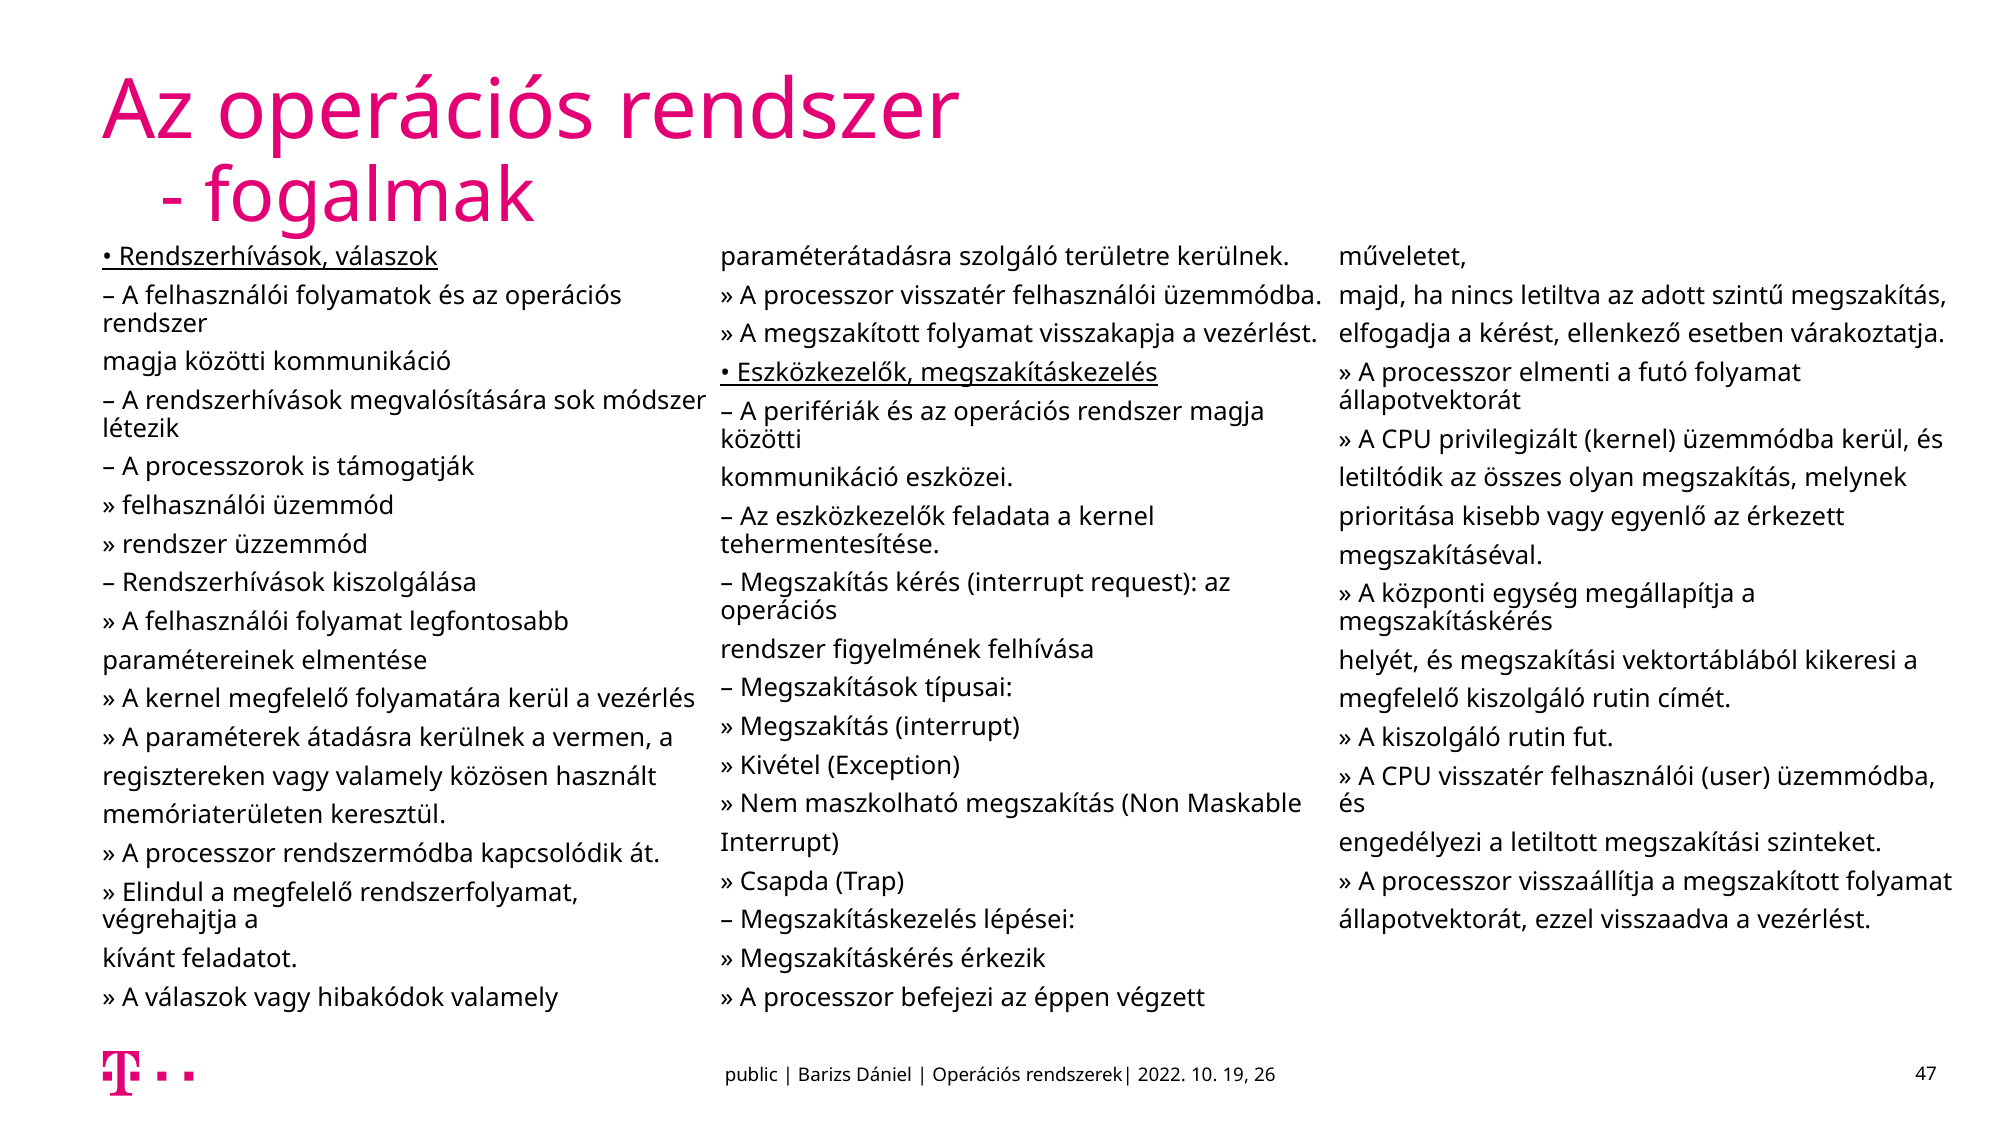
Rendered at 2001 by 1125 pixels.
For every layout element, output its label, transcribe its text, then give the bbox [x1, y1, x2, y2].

title Az operációs rendszer - fogalmak [102, 66, 1898, 268]
slide_number 47 [1915, 1047, 1957, 1101]
footer public | Barizs Dániel | Operációs rendszerek| 2022. 10. 19, 26 [385, 1047, 1615, 1101]
list • Rendszerhívások, válaszok – A felhasználói folyamatok és az operációs rendszer magja közötti kommunikáció – A rendszerhívások megvalósítására sok módszer létezik – A processzorok is támogatják » felhasználói üzemmód » rendszer üzzemmód – Rendszerhívások kiszolgálása » A felhasználói folyamat legfontosabb paramétereinek elmentése » A kernel megfelelő folyamatára kerül a vezérlés » A paraméterek átadásra kerülnek a vermen, a regisztereken vagy valamely közösen használt memóriaterületen keresztül. » A processzor rendszermódba kapcsolódik át. » Elindul a megfelelő rendszerfolyamat, végrehajtja a kívánt feladatot. » A válaszok vagy hibakódok valamely paraméterátadásra szolgáló területre kerülnek. » A processzor visszatér felhasználói üzemmódba. » A megszakított folyamat visszakapja a vezérlést. • Eszközkezelők, megszakításkezelés – A perifériák és az operációs rendszer magja közötti kommunikáció eszközei. – Az eszközkezelők feladata a kernel tehermentesítése. – Megszakítás kérés (interrupt request): az operációs rendszer figyelmének felhívása – Megszakítások típusai: » Megszakítás (interrupt) » Kivétel (Exception) » Nem maszkolható megszakítás (Non Maskable Interrupt) » Csapda (Trap) – Megszakításkezelés lépései: » Megszakításkérés érkezik » A processzor befejezi az éppen végzett műveletet, majd, ha nincs letiltva az adott szintű megszakítás, elfogadja a kérést, ellenkező esetben várakoztatja. » A processzor elmenti a futó folyamat állapotvektorát » A CPU privilegizált (kernel) üzemmódba kerül, és letiltódik az összes olyan megszakítás, melynek prioritása kisebb vagy egyenlő az érkezett megszakításéval. » A központi egység megállapítja a megszakításkérés helyét, és megszakítási vektortáblából kikeresi a megfelelő kiszolgáló rutin címét. » A kiszolgáló rutin fut. » A CPU visszatér felhasználói (user) üzemmódba, és engedélyezi a letiltott megszakítási szinteket. » A processzor visszaállítja a megszakított folyamat állapotvektorát, ezzel visszaadva a vezérlést. [102, 243, 1957, 1023]
